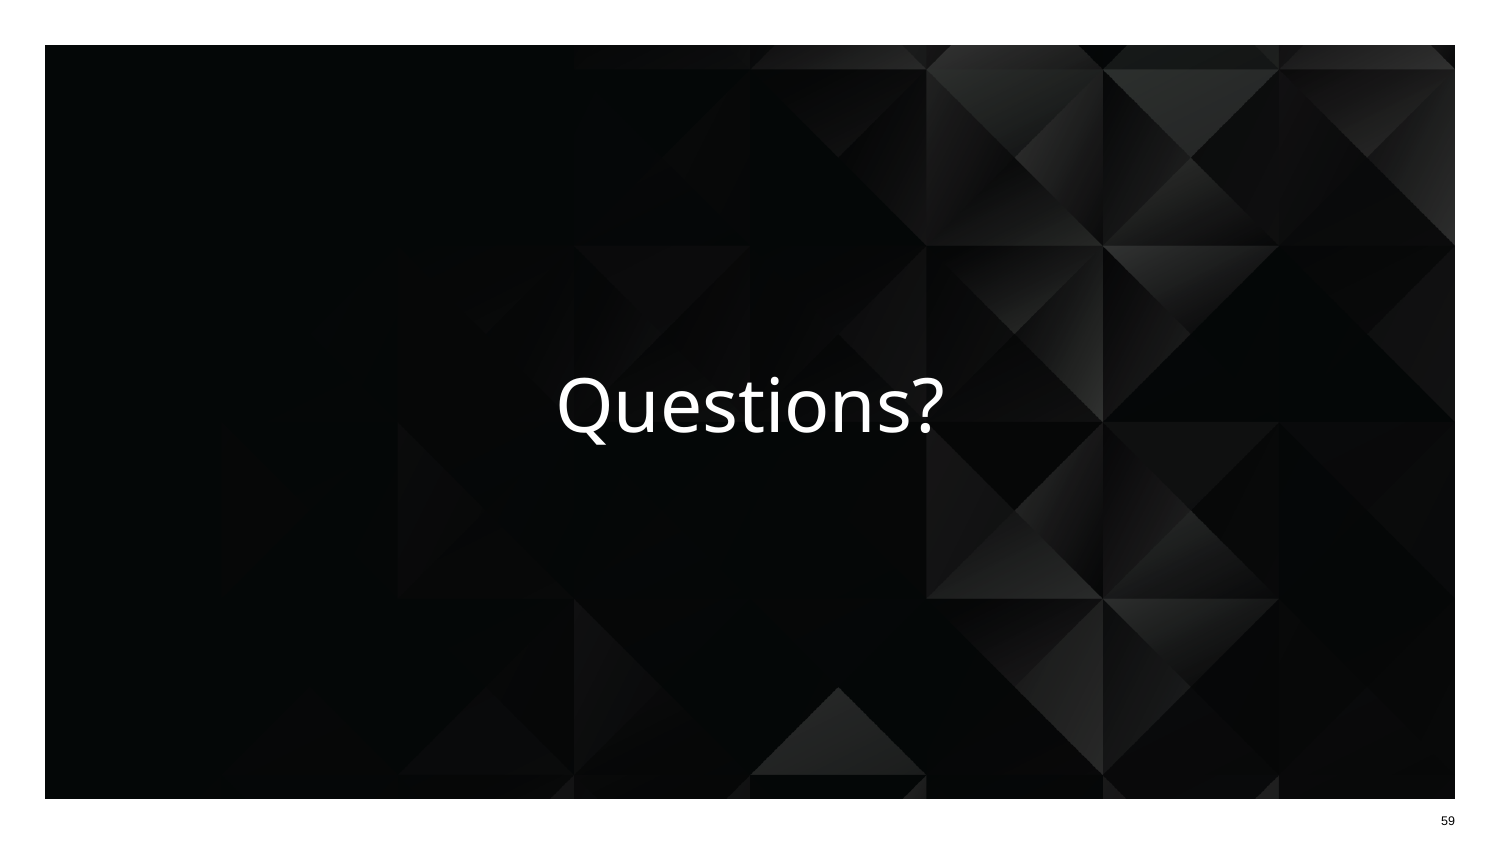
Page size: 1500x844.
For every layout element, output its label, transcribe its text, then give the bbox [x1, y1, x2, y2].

text_box 59 [1411, 813, 1455, 831]
picture [45, 473, 1455, 799]
picture [45, 45, 1455, 342]
title Questions? [45, 342, 1455, 473]
